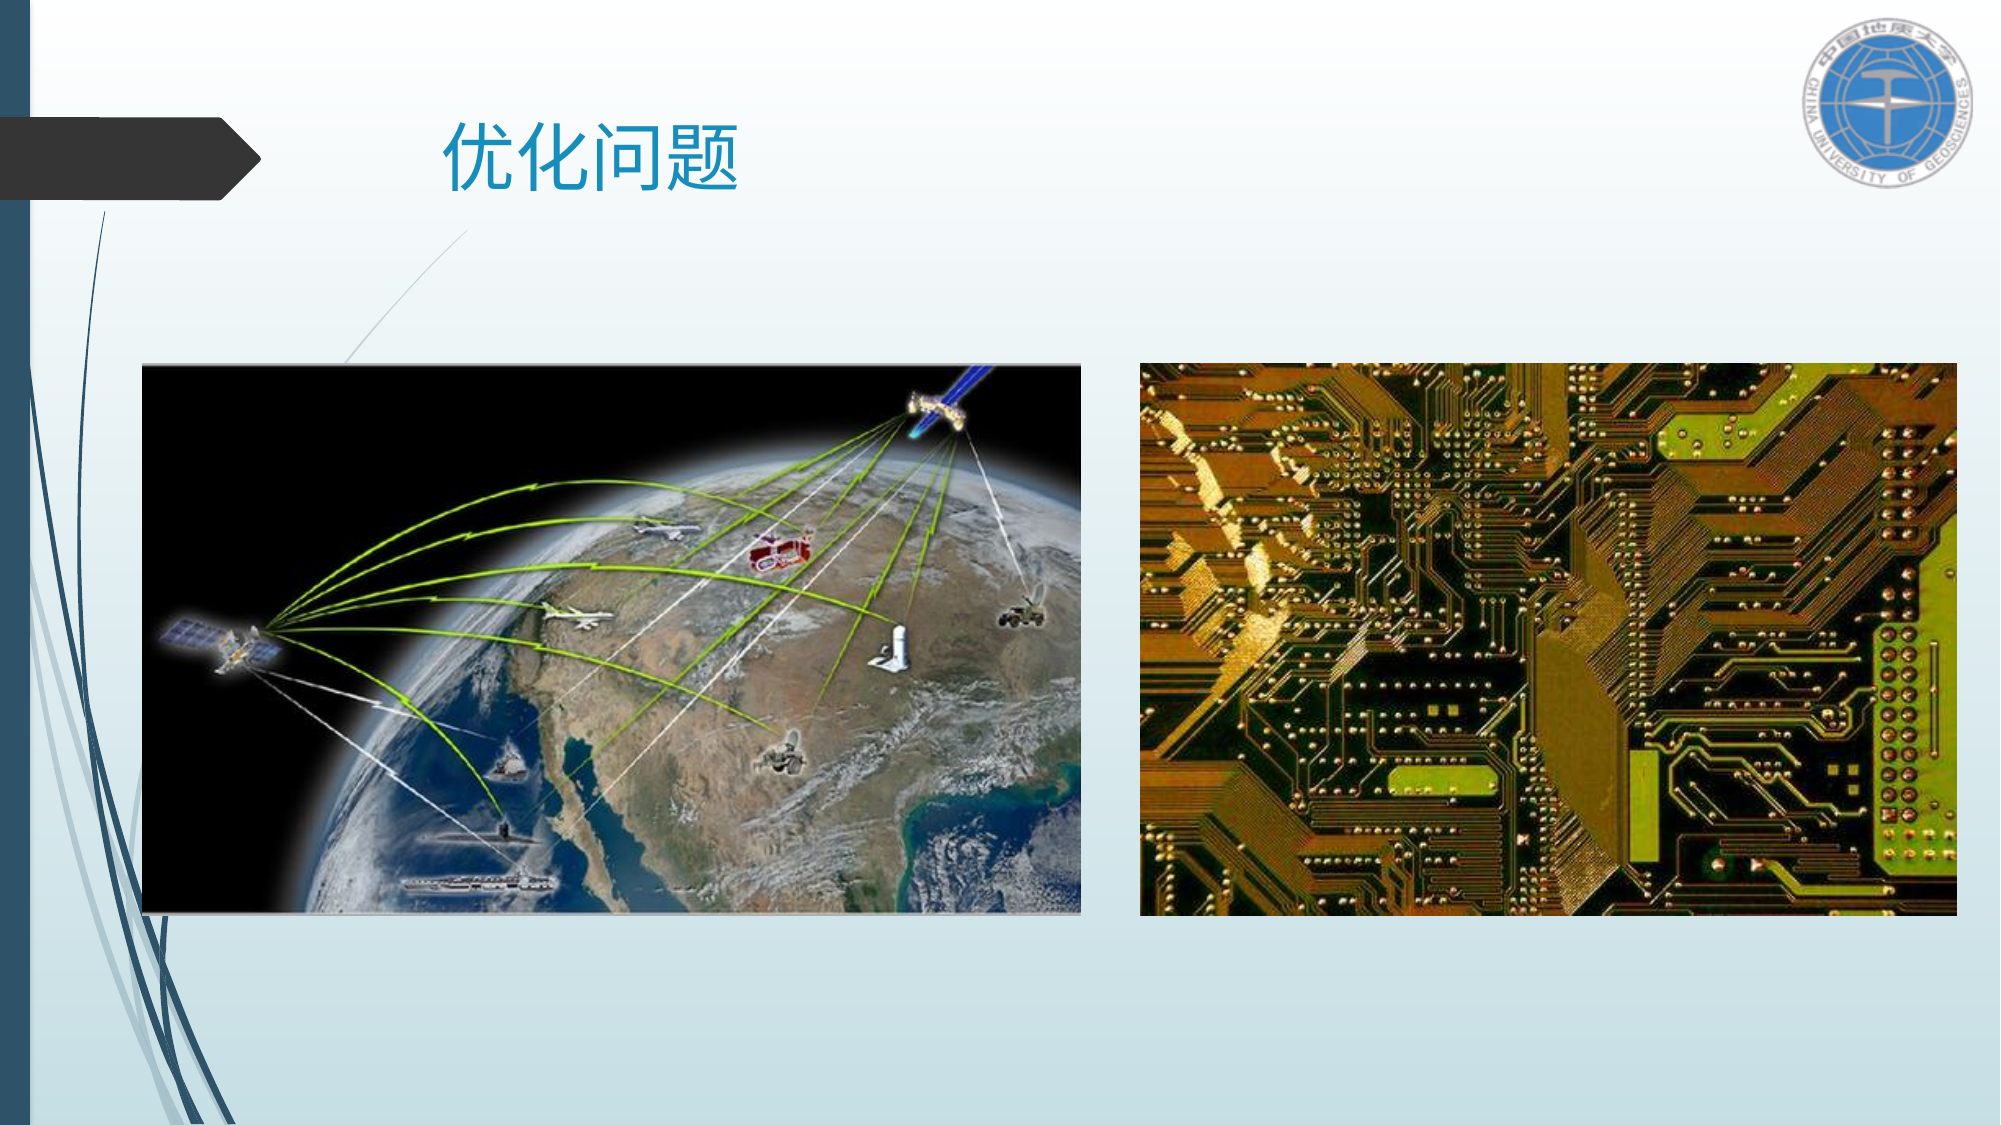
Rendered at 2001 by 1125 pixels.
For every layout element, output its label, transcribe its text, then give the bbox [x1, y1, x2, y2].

picture [1801, 17, 1974, 189]
picture [1140, 363, 1957, 916]
picture [142, 363, 1081, 916]
title 优化问题 [425, 102, 1888, 313]
